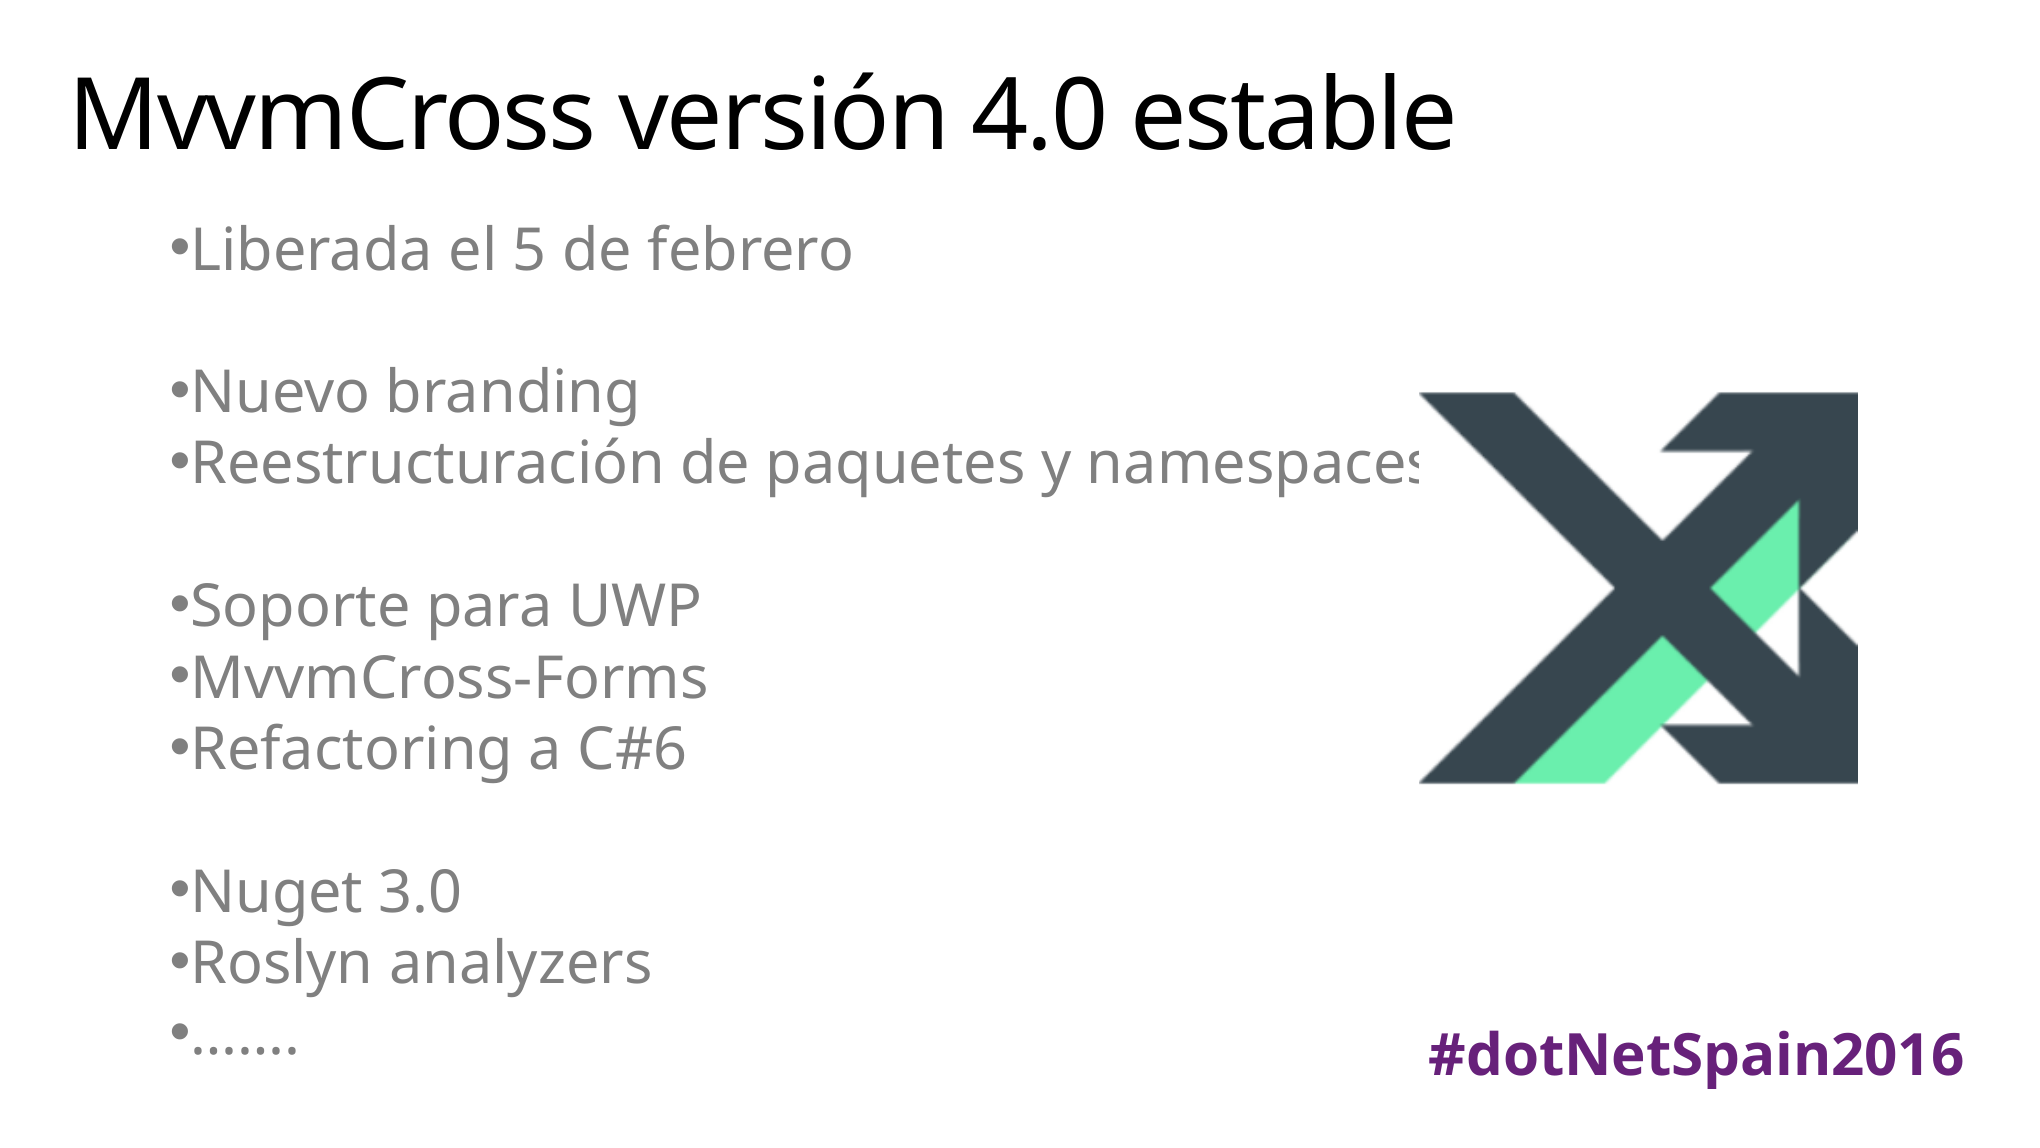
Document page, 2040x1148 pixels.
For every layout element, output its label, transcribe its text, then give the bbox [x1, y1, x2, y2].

title MvvmCross versión 4.0 estable [45, 48, 1996, 199]
text_box Liberada el 5 de febrero Nuevo branding Reestructuración de paquetes y namespaces Soporte para UWP MvvmCross-Forms Refactoring a C#6 Nuget 3.0 Roslyn analyzers ……. [154, 202, 1615, 974]
picture [1419, 369, 1858, 808]
